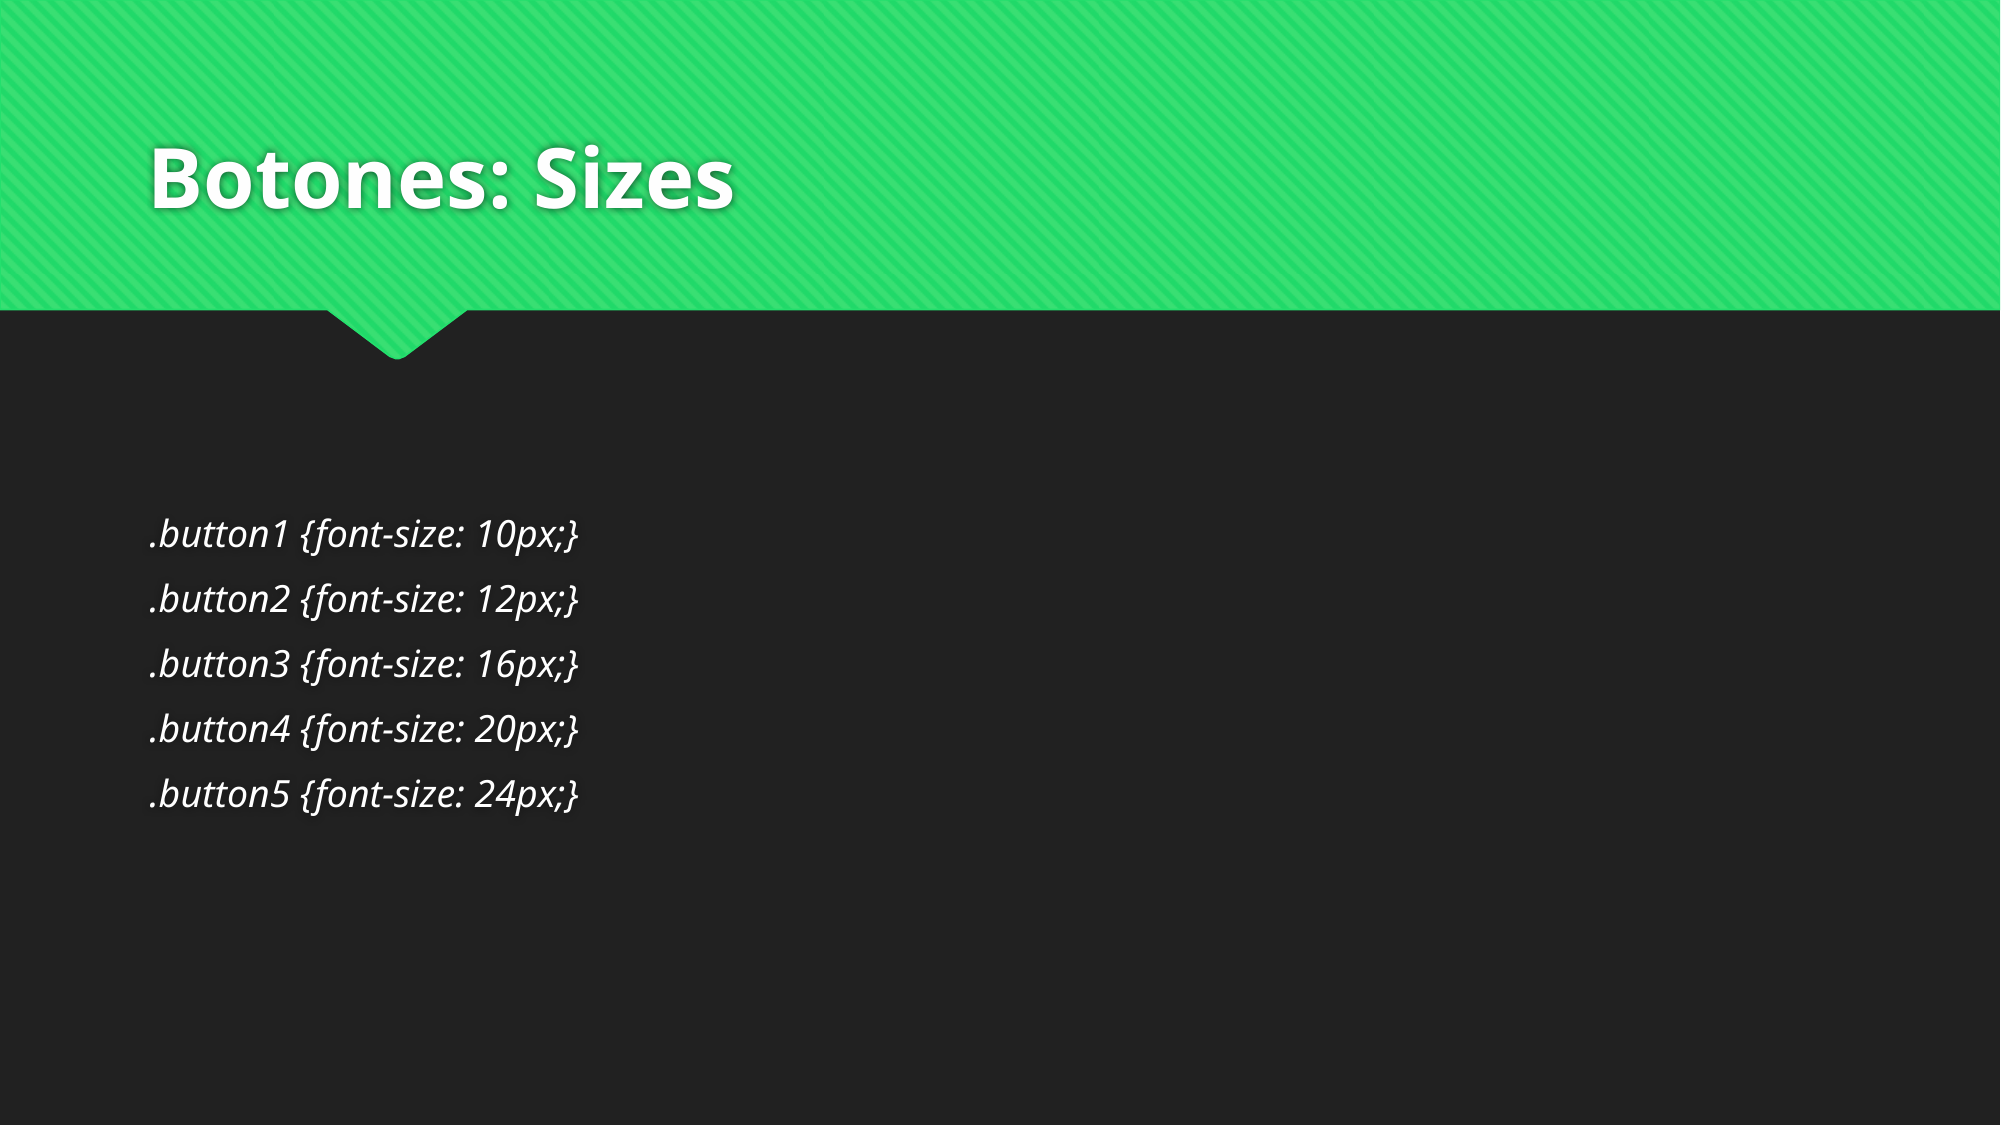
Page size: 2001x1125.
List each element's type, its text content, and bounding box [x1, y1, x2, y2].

list .button1 {font-size: 10px;} .button2 {font-size: 12px;} .button3 {font-size: 16px;} .button4 {font-size: 20px;} .button5 {font-size: 24px;} [134, 364, 1866, 962]
title Botones: Sizes [132, 73, 1868, 233]
